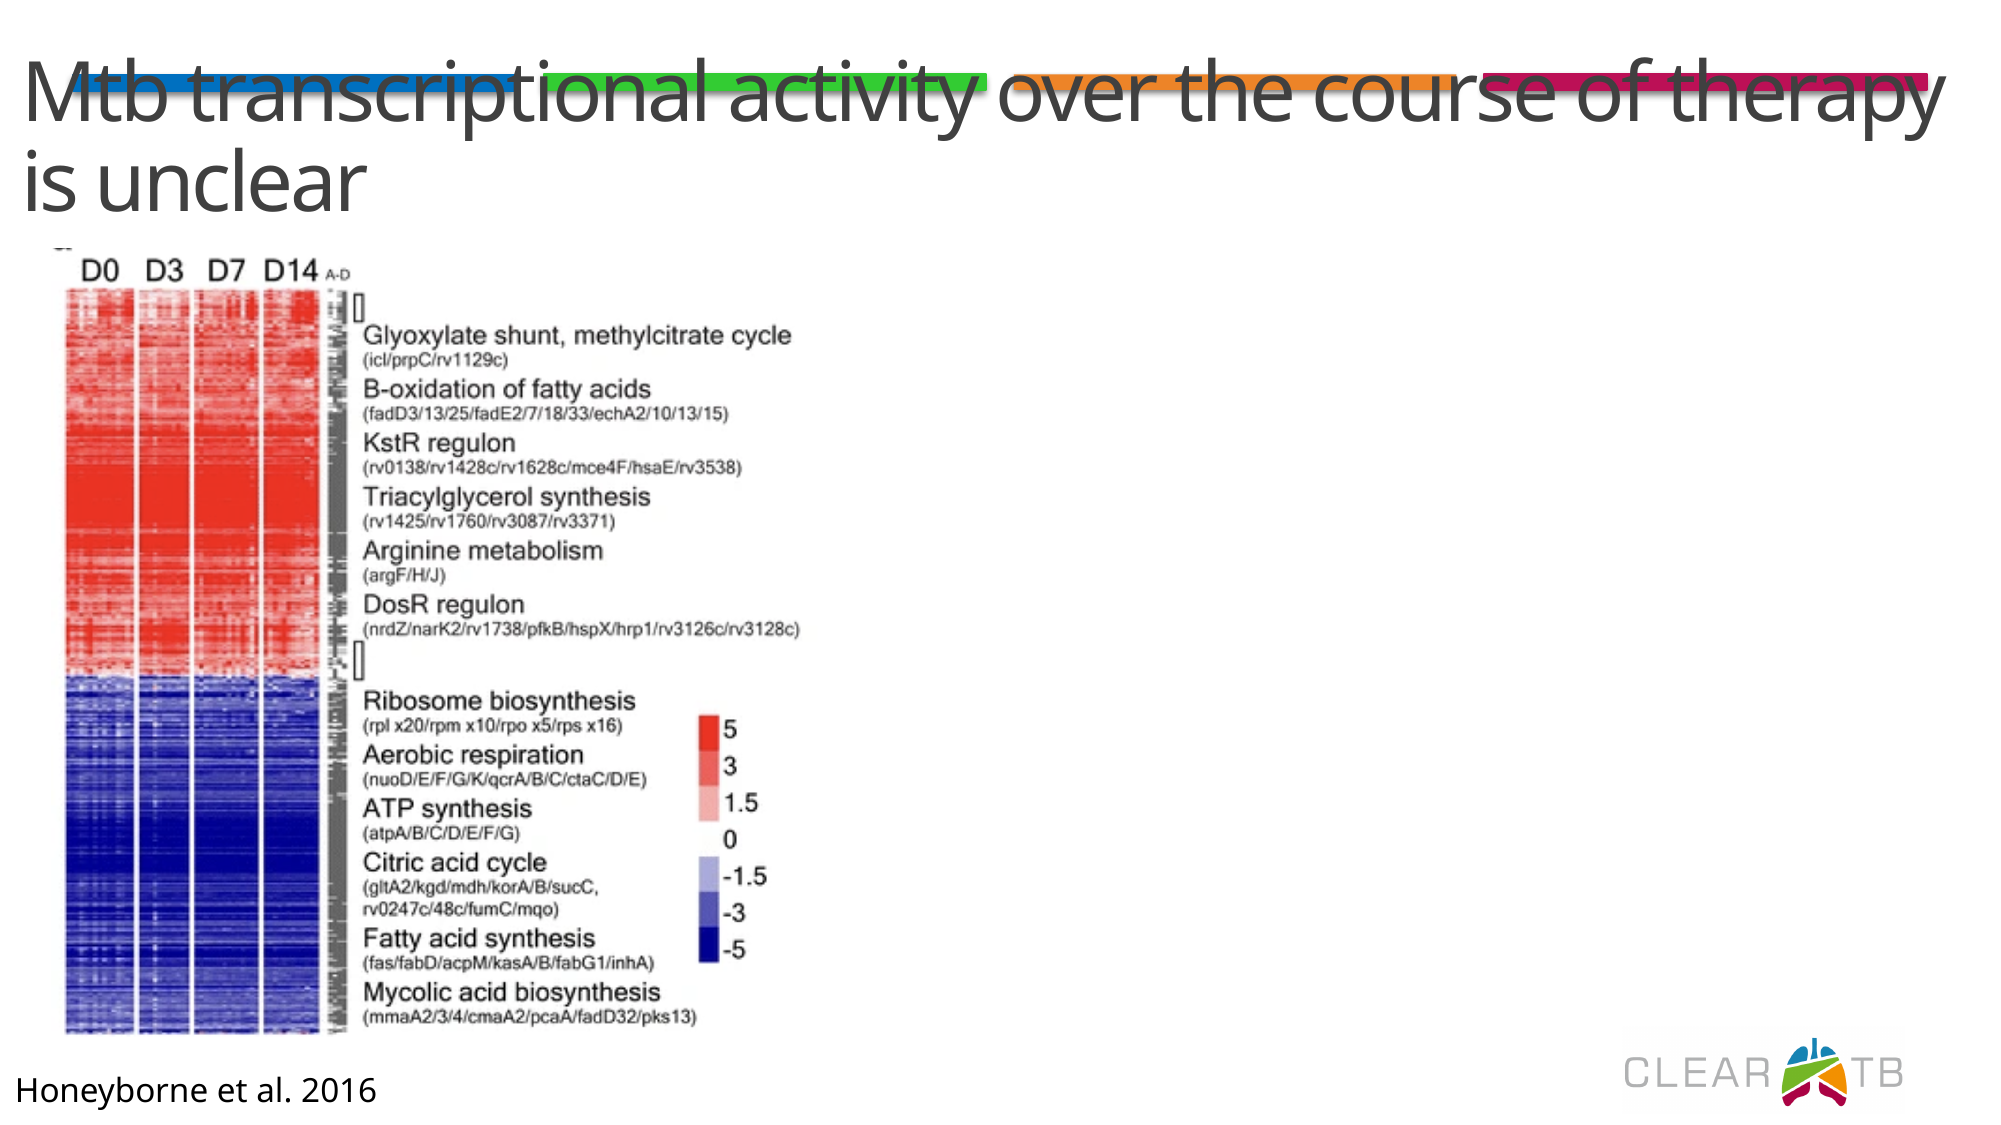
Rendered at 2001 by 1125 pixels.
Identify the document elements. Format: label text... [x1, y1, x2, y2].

picture [1622, 1026, 1905, 1114]
picture [51, 248, 828, 1044]
text_box Honeyborne et al. 2016 [0, 1061, 500, 1117]
text_box Mtb transcriptional activity over the course of therapy is unclear [6, 119, 1983, 237]
